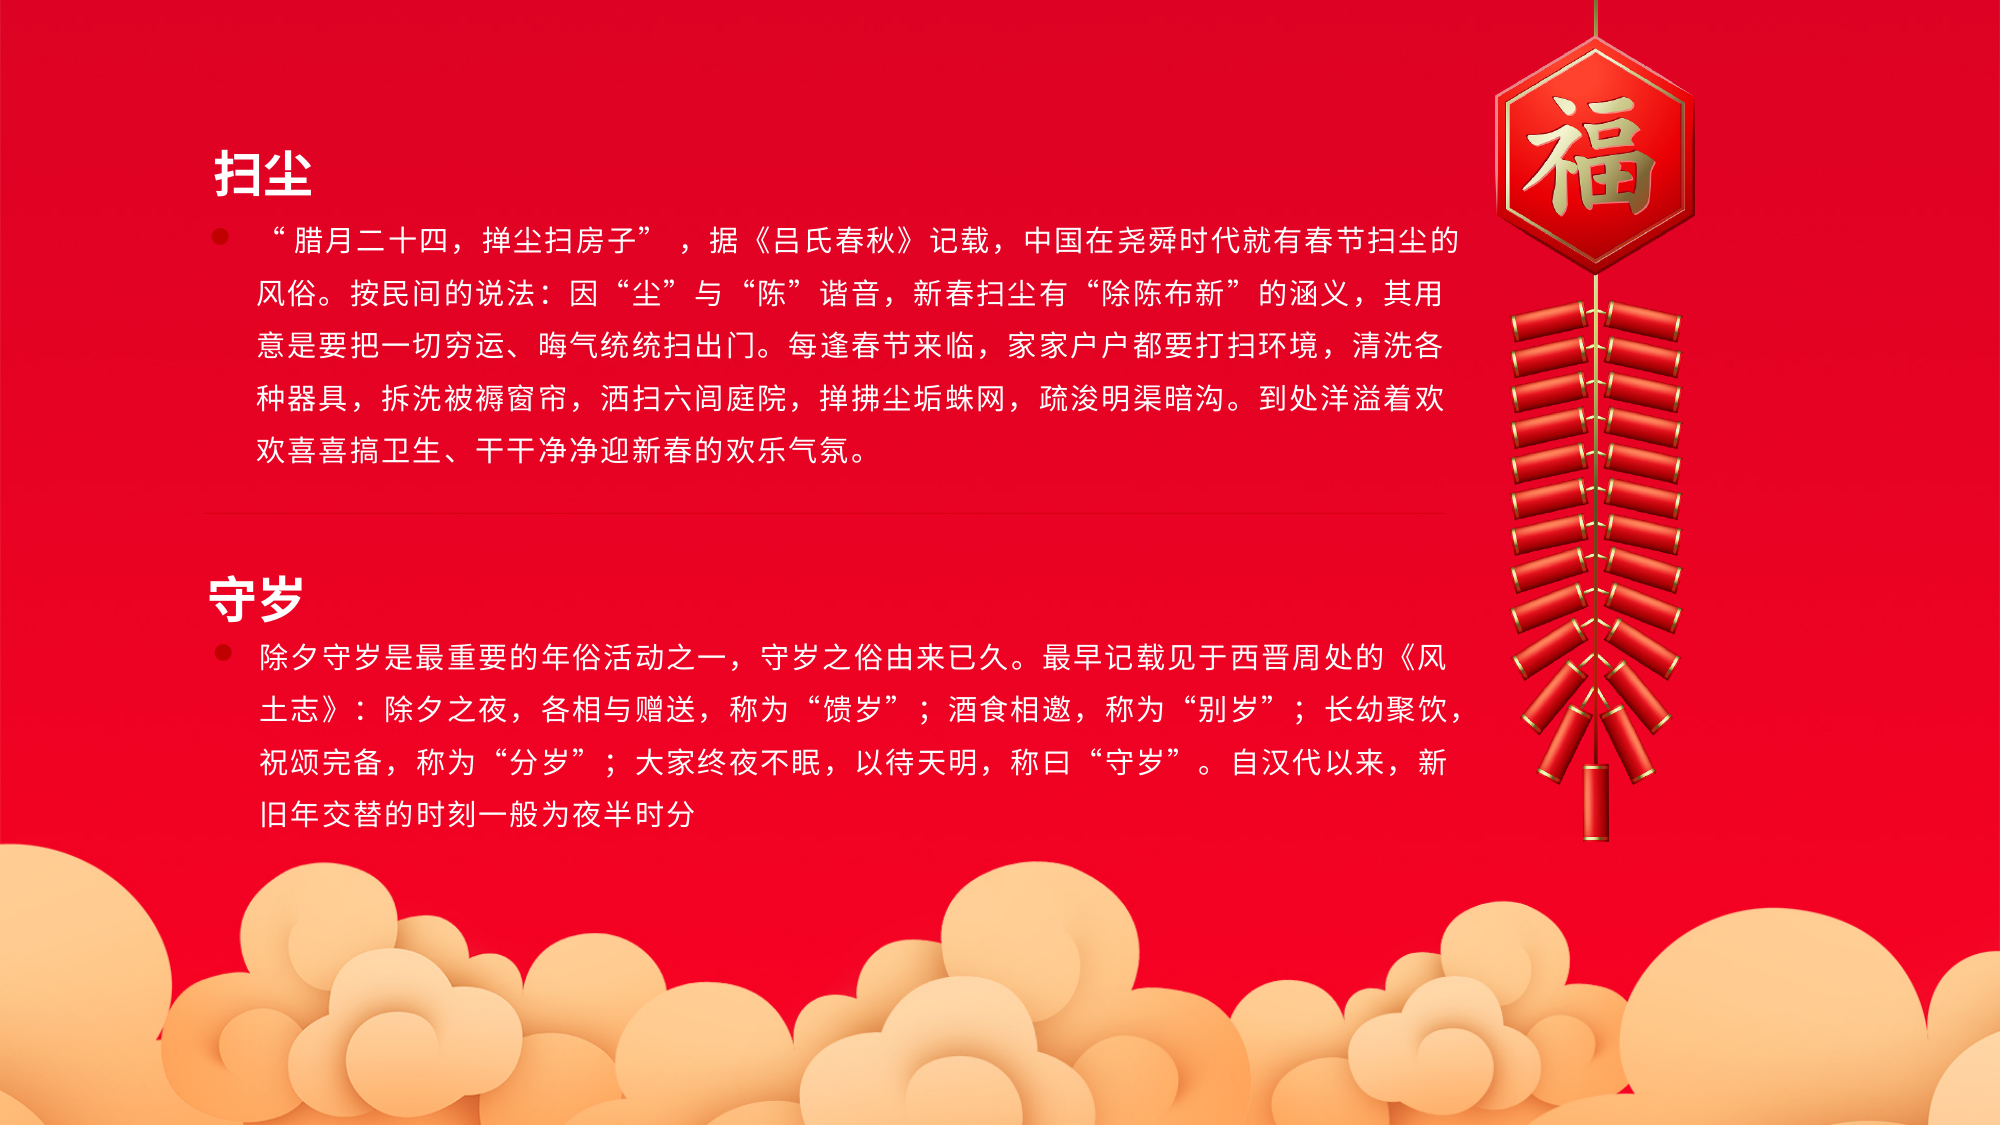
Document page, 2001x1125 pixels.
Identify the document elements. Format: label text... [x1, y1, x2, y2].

text_box 除夕守岁是最重要的年俗活动之一，守岁之俗由来已久。最早记载见于西晋周处的《风土志》：除夕之夜，各相与赠送，称为“馈岁”；酒食相邀，称为“别岁”；长幼聚饮，祝颂完备，称为“分岁”；大家终夜不眠，以待天明，称曰“守岁”。自汉代以来，新旧年交替的时刻一般为夜半时分 [197, 614, 1490, 839]
text_box 扫尘 [198, 117, 329, 210]
picture [0, 0, 2000, 1125]
text_box 守岁 [192, 542, 323, 636]
text_box “腊月二十四，掸尘扫房子” ，据《吕氏春秋》记载，中国在尧舜时代就有春节扫尘的风俗。按民间的说法：因“尘”与“陈”谐音，新春扫尘有“除陈布新”的涵义，其用意是要把一切穷运、晦气统统扫出门。每逢春节来临，家家户户都要打扫环境，清洗各种器具，拆洗被褥窗帘，洒扫六闾庭院，掸拂尘垢蛛网，疏浚明渠暗沟。到处洋溢着欢欢喜喜搞卫生、干干净净迎新春的欢乐气氛。 [194, 197, 1486, 475]
